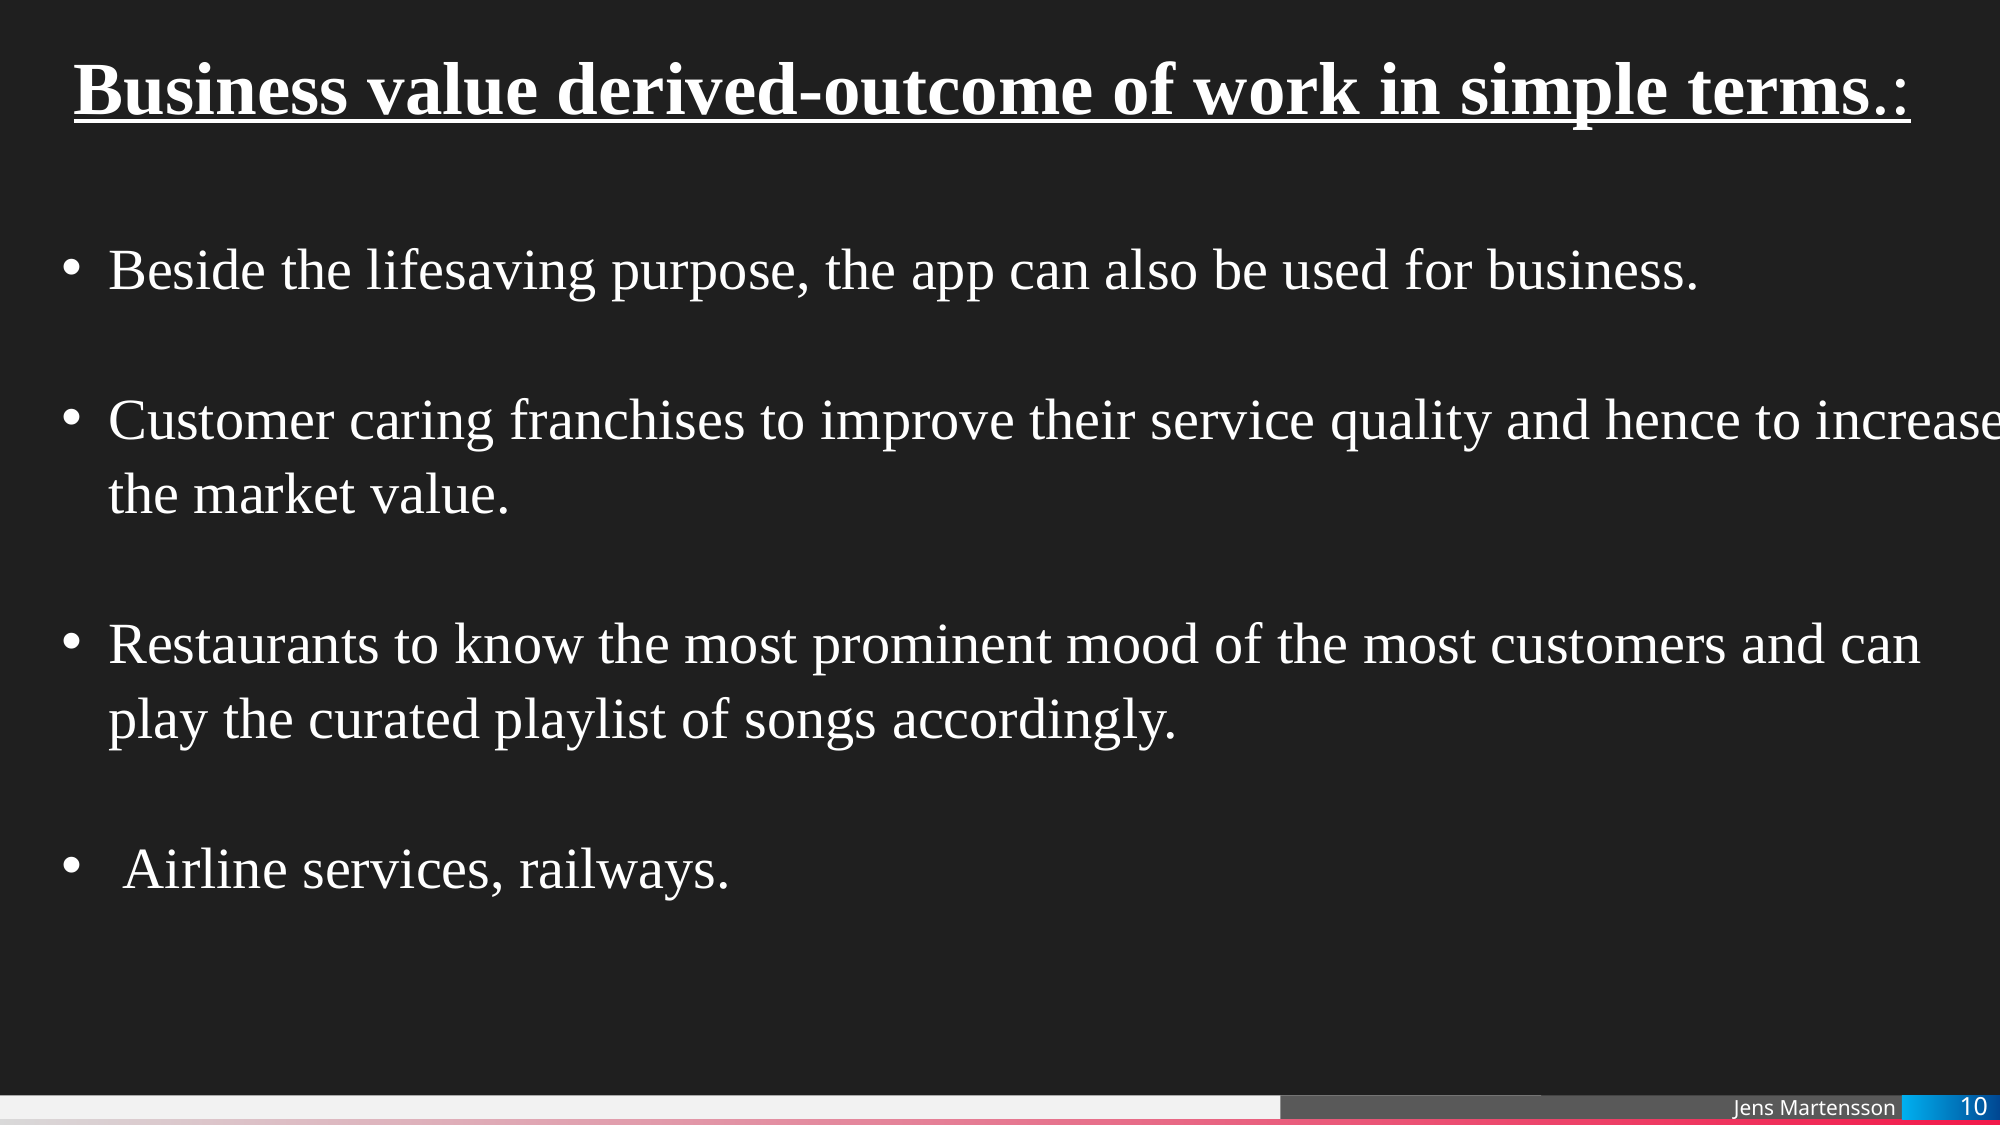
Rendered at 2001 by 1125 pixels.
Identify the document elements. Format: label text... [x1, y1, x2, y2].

slide_number 10 [1901, 1095, 2000, 1120]
text_box Business value derived-outcome of work in simple terms.: Beside the lifesaving purpose, the app can also be used for business. Customer caring franchises to improve their service quality and hence to increase the market value. Restaurants to know the most prominent mood of the most customers and can play the curated playlist of songs accordingly. Airline services, railways. [46, 26, 2000, 982]
